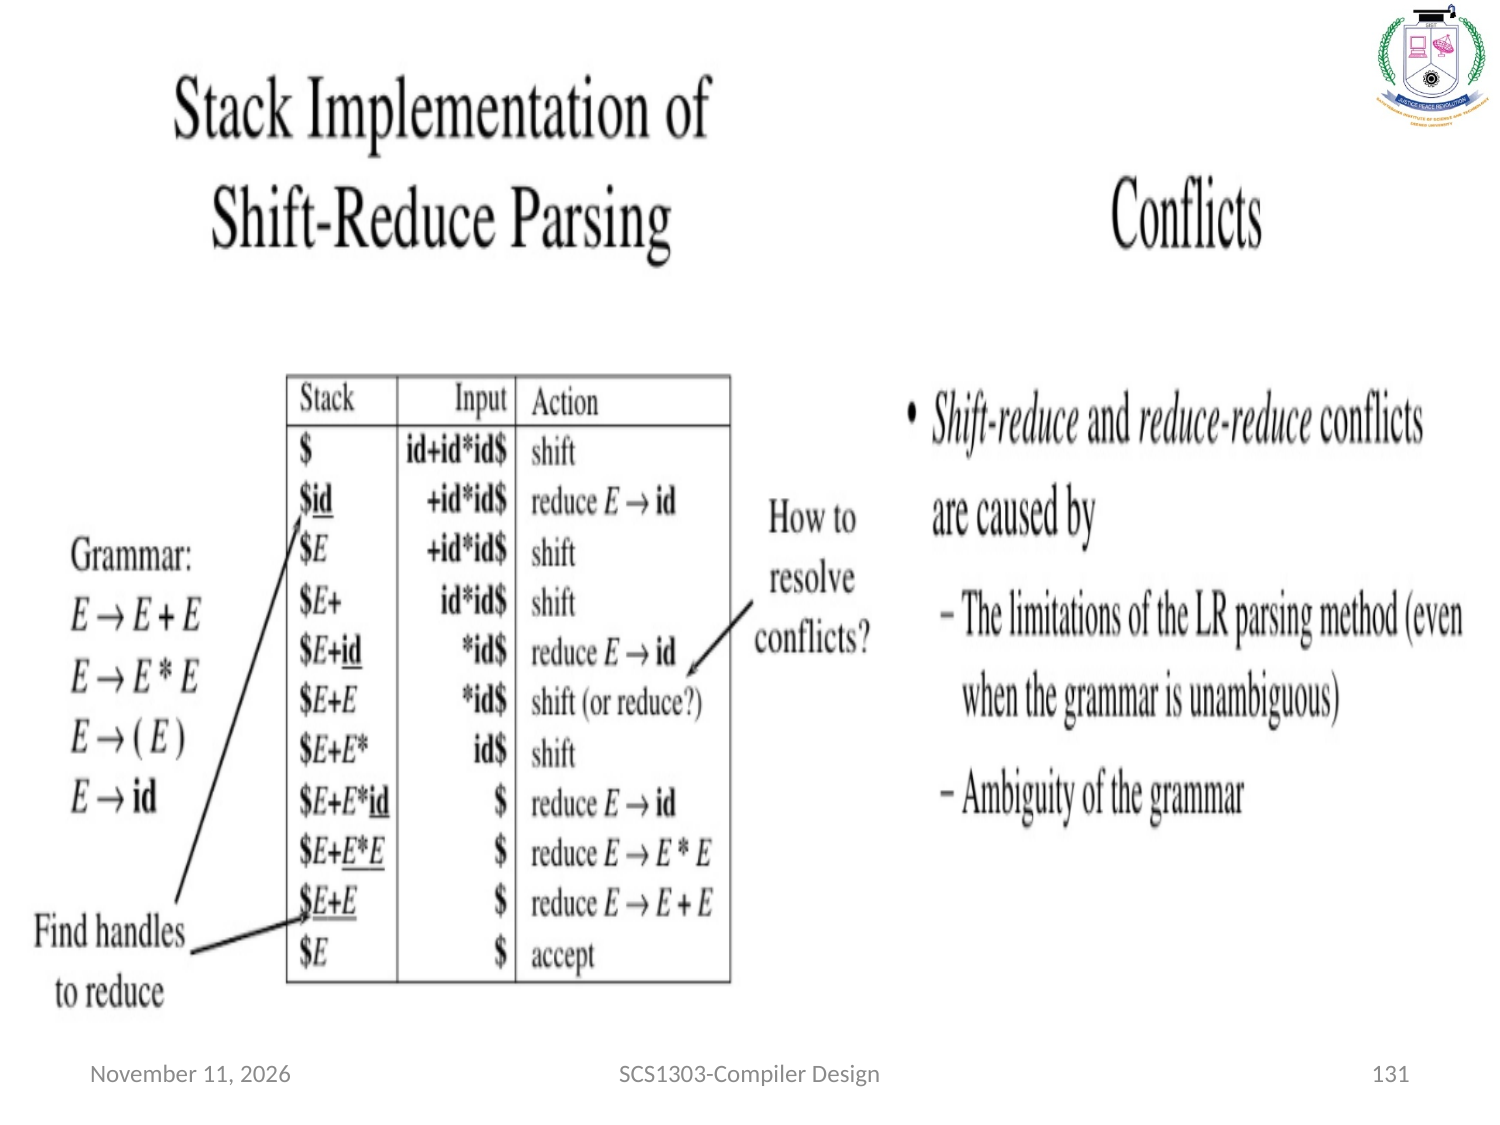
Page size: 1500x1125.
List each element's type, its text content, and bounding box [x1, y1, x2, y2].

slide_number 131 [1074, 1042, 1425, 1103]
picture [1361, 0, 1500, 129]
footer SCS1303-Compiler Design [512, 1042, 988, 1103]
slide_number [75, 1042, 425, 1103]
picture [11, 46, 1489, 1032]
